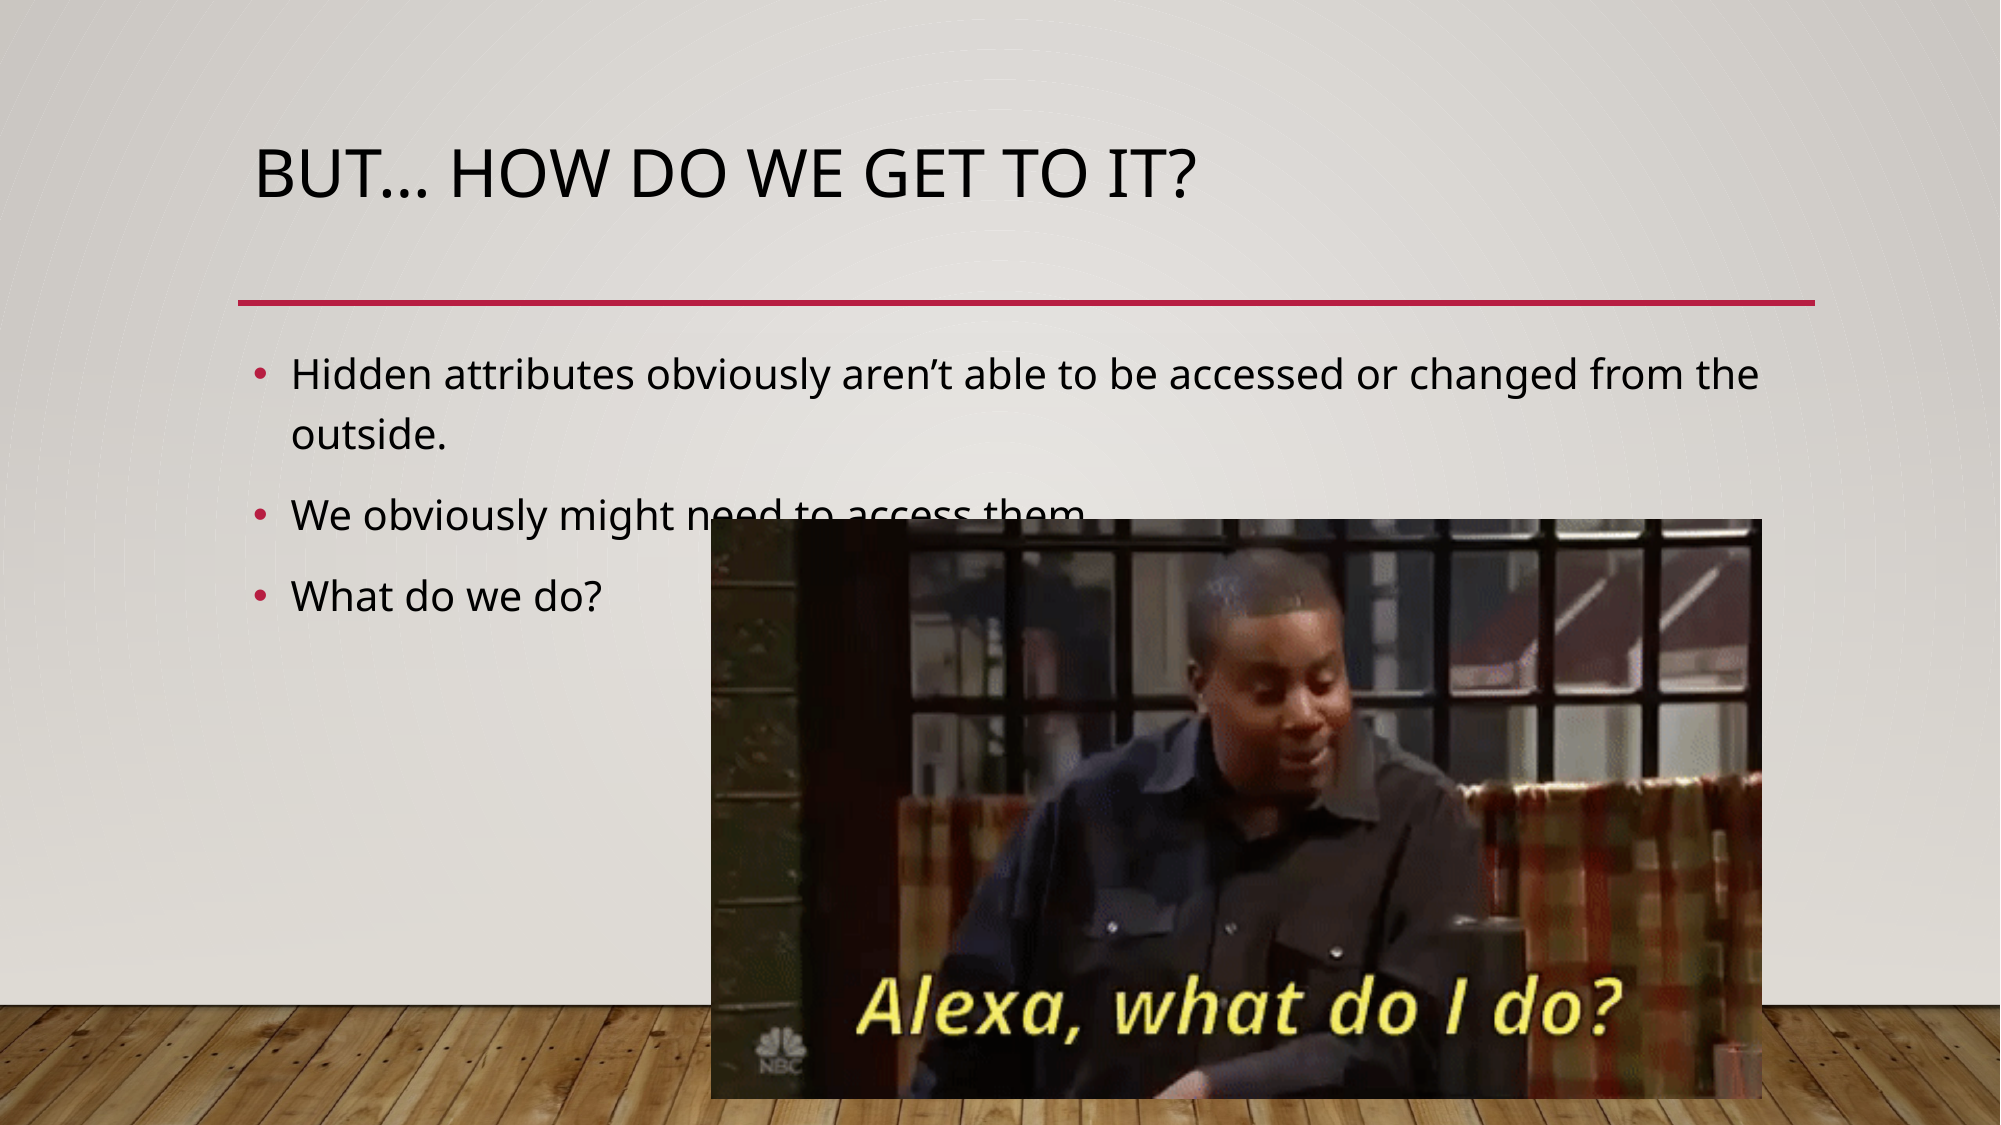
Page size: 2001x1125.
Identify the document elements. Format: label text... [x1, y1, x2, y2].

list Hidden attributes obviously aren’t able to be accessed or changed from the outside. We obviously might need to access them. What do we do? [238, 330, 1814, 993]
title But… How do We Get to It? [238, 131, 1814, 305]
picture [0, 519, 2000, 1125]
